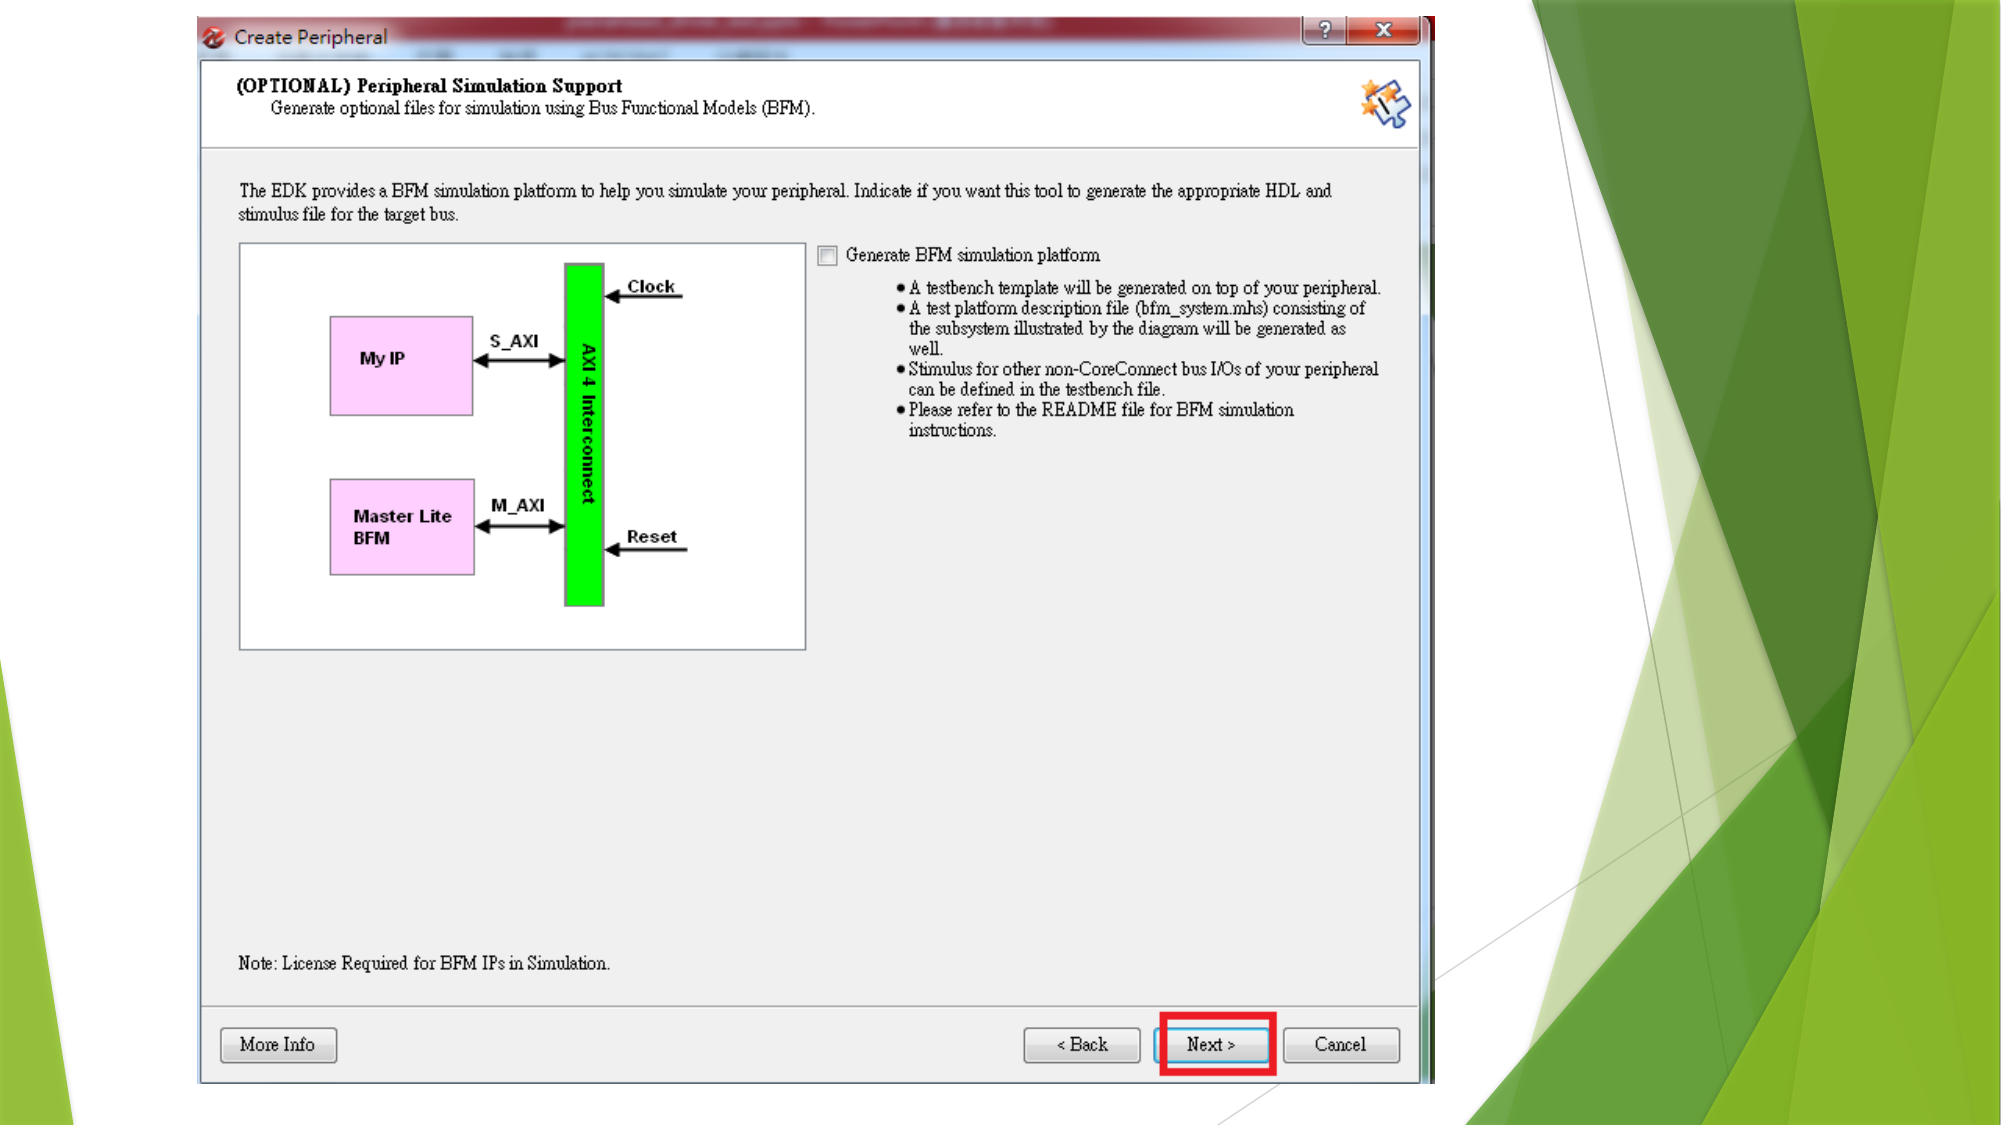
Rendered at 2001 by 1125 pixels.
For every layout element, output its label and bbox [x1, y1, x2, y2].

picture [196, 15, 1436, 1084]
